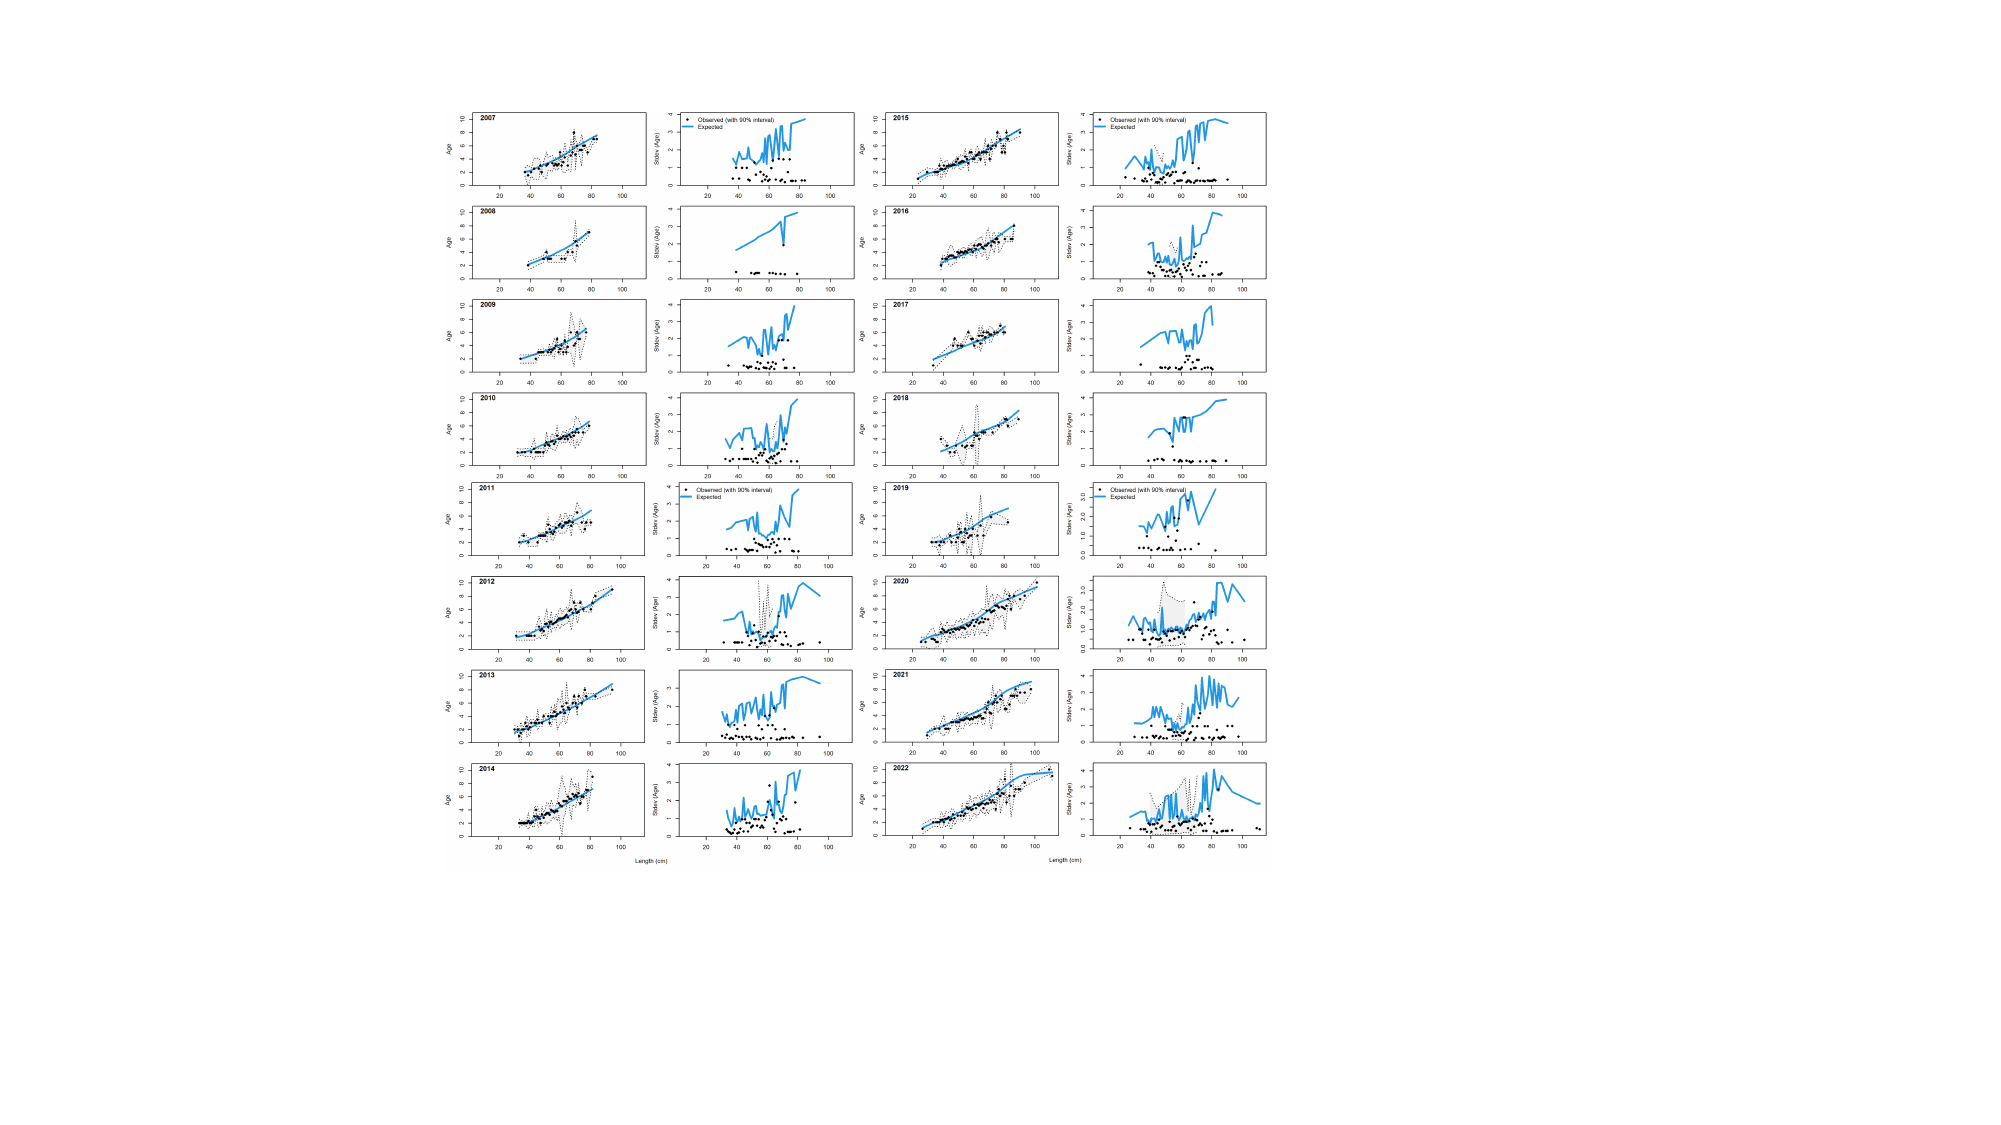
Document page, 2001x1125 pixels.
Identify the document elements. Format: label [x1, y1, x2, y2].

text_box [444, 110, 1273, 871]
